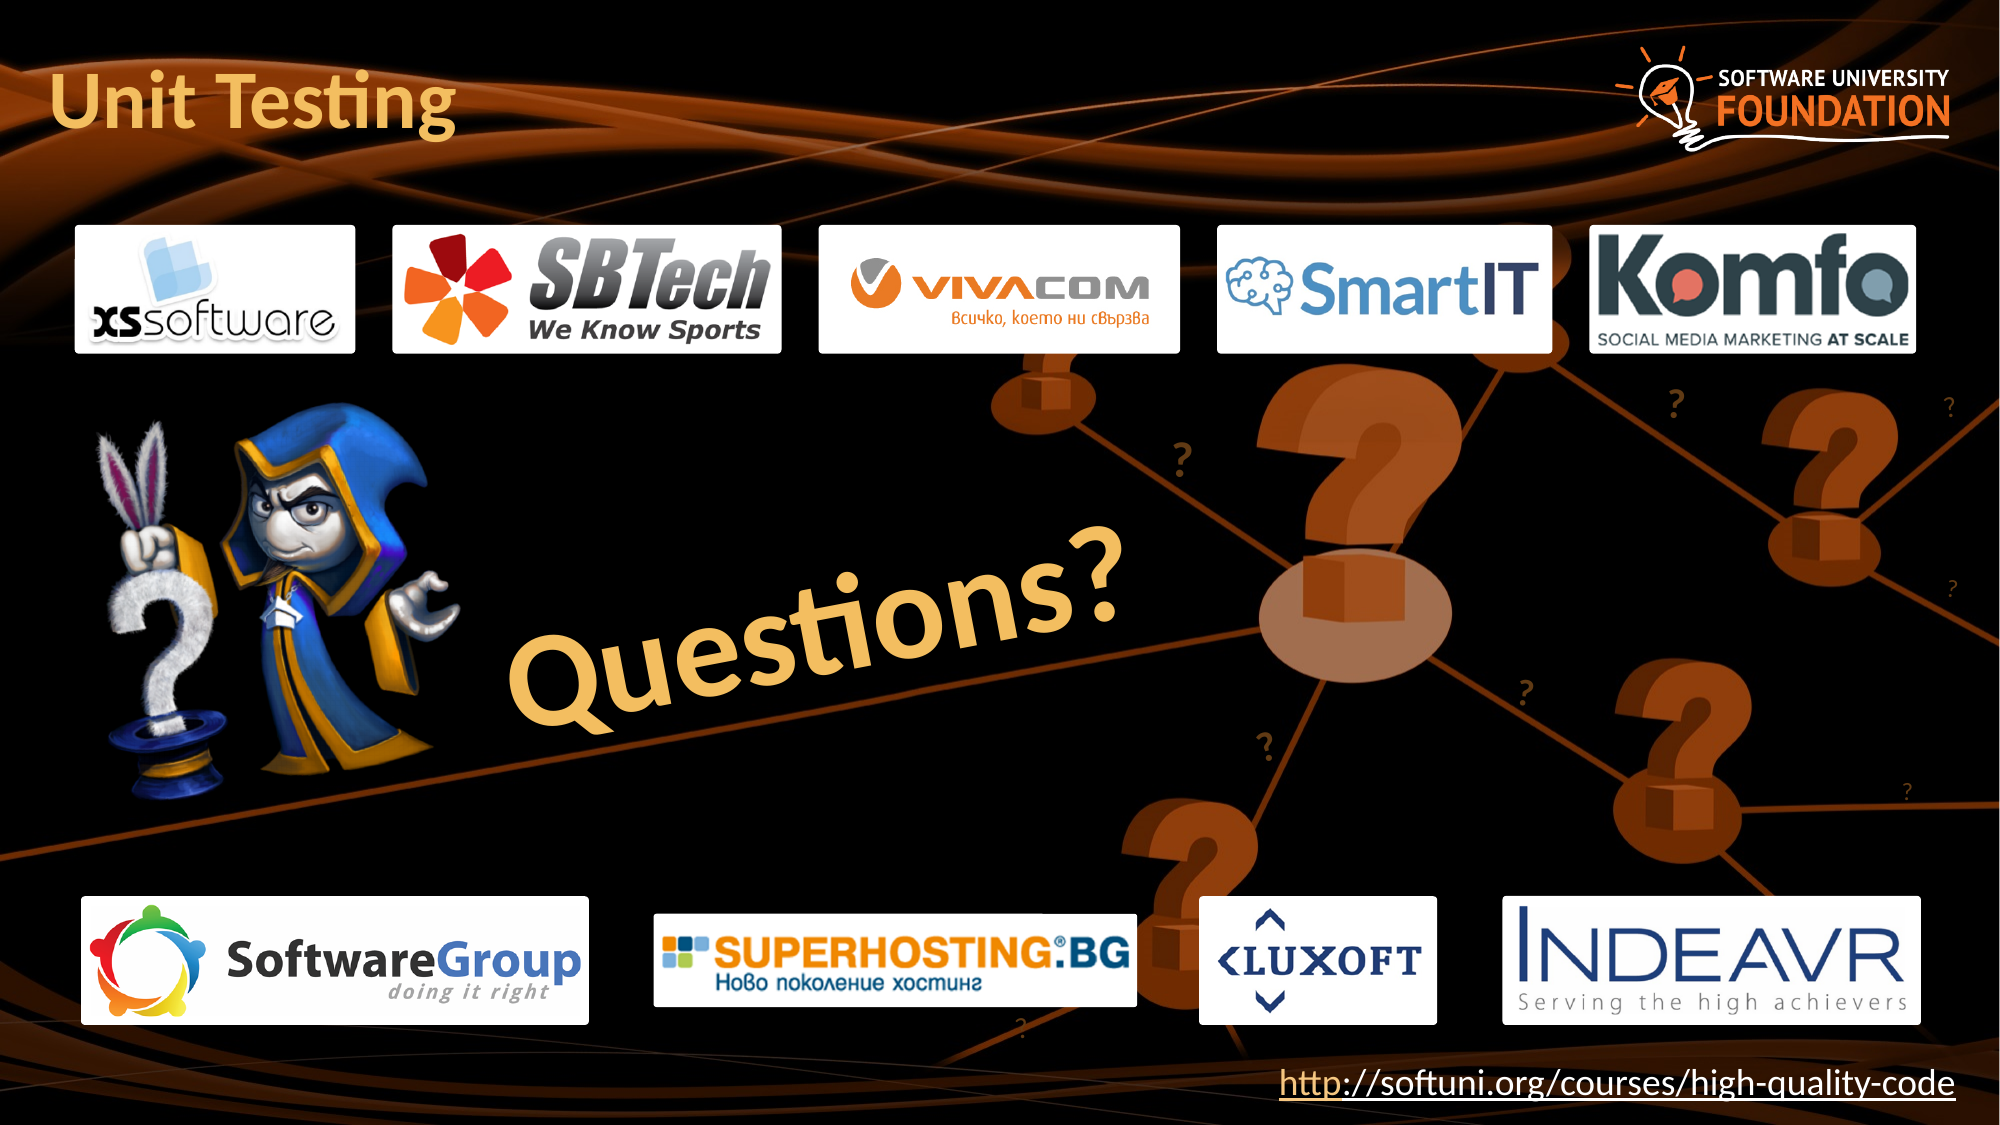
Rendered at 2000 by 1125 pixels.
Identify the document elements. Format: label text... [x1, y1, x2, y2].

title Unit Testing [30, 19, 1595, 185]
picture [0, 0, 2000, 1125]
list http://softuni.org/courses/high-quality-code [250, 1050, 1971, 1110]
